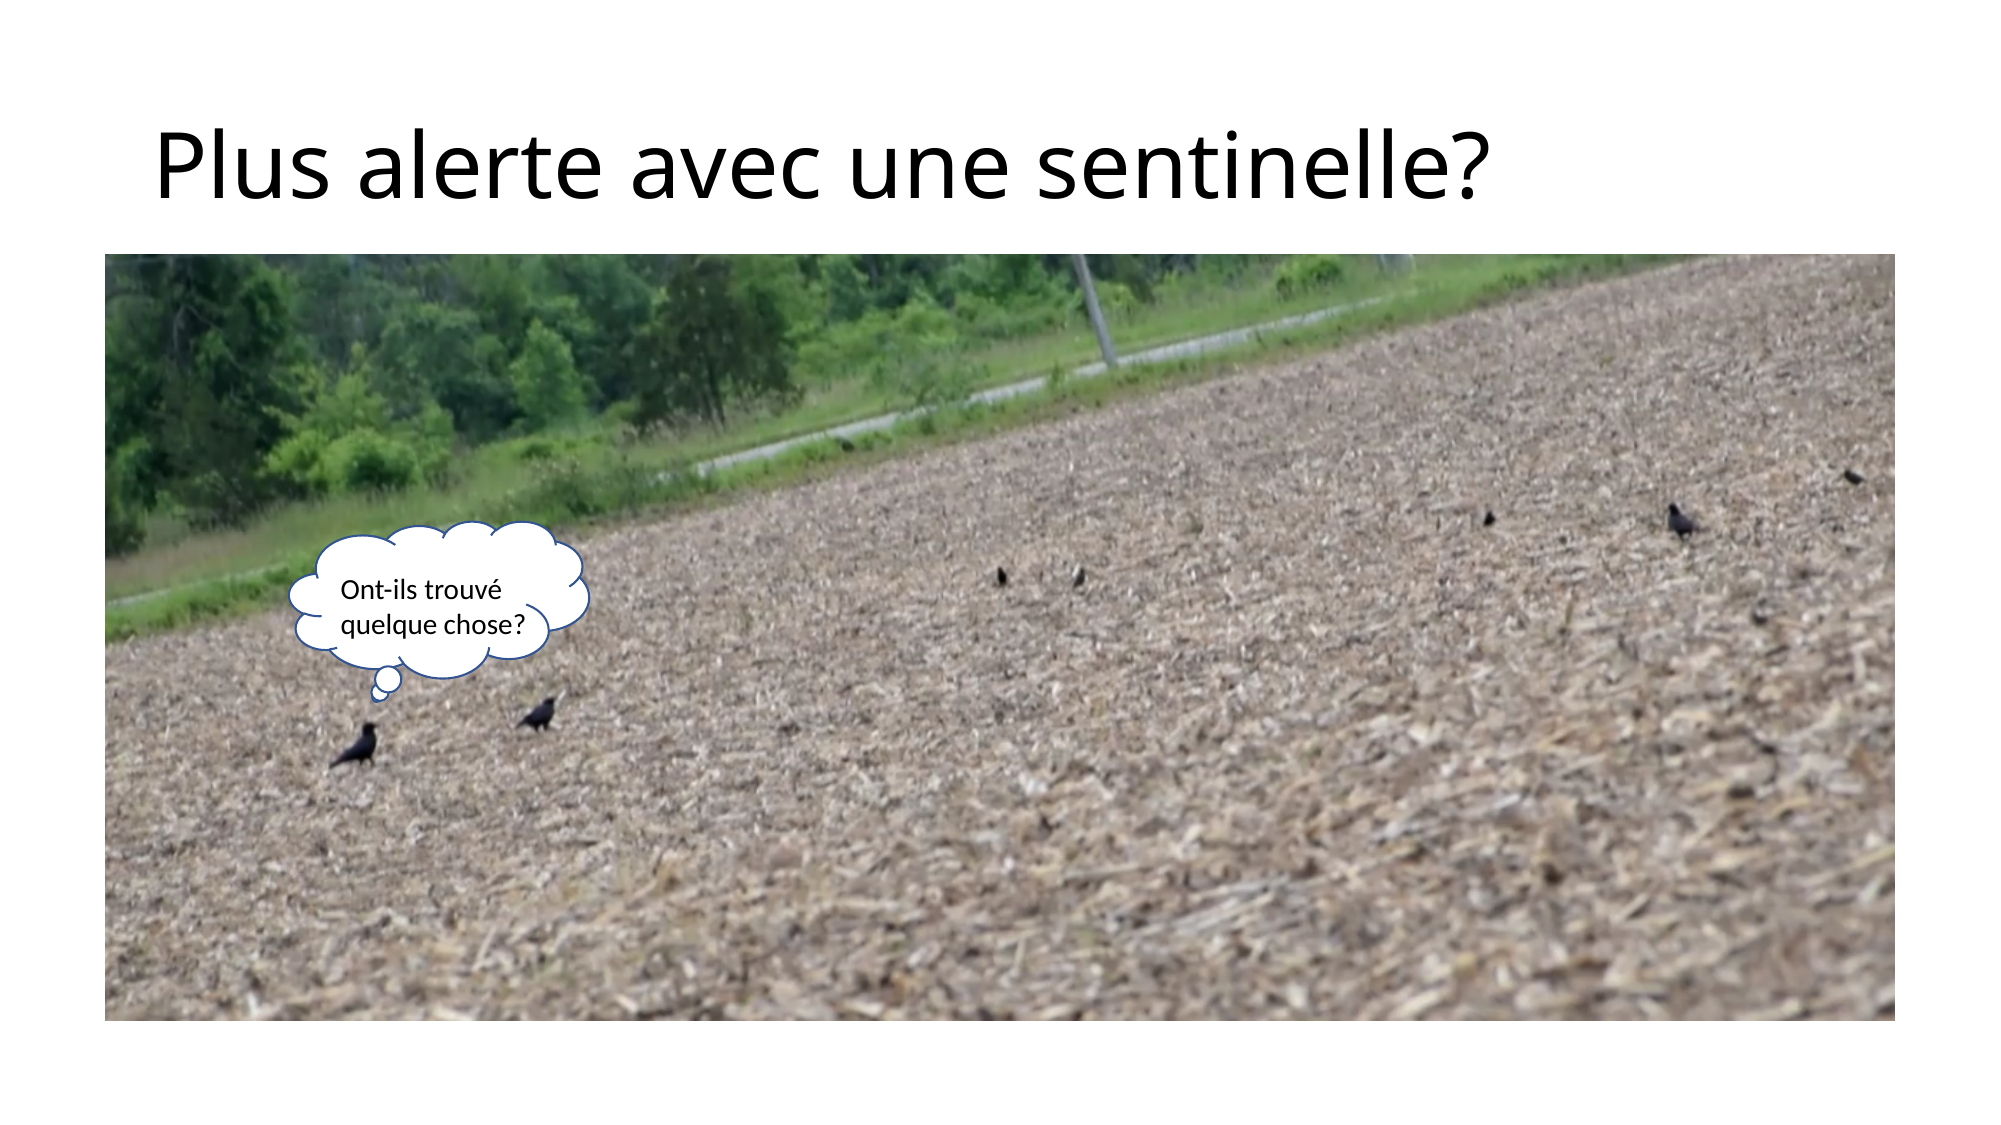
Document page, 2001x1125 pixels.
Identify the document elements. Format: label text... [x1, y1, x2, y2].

picture [105, 254, 1895, 1021]
title Plus alerte avec une sentinelle? [137, 59, 1863, 254]
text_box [289, 521, 590, 678]
